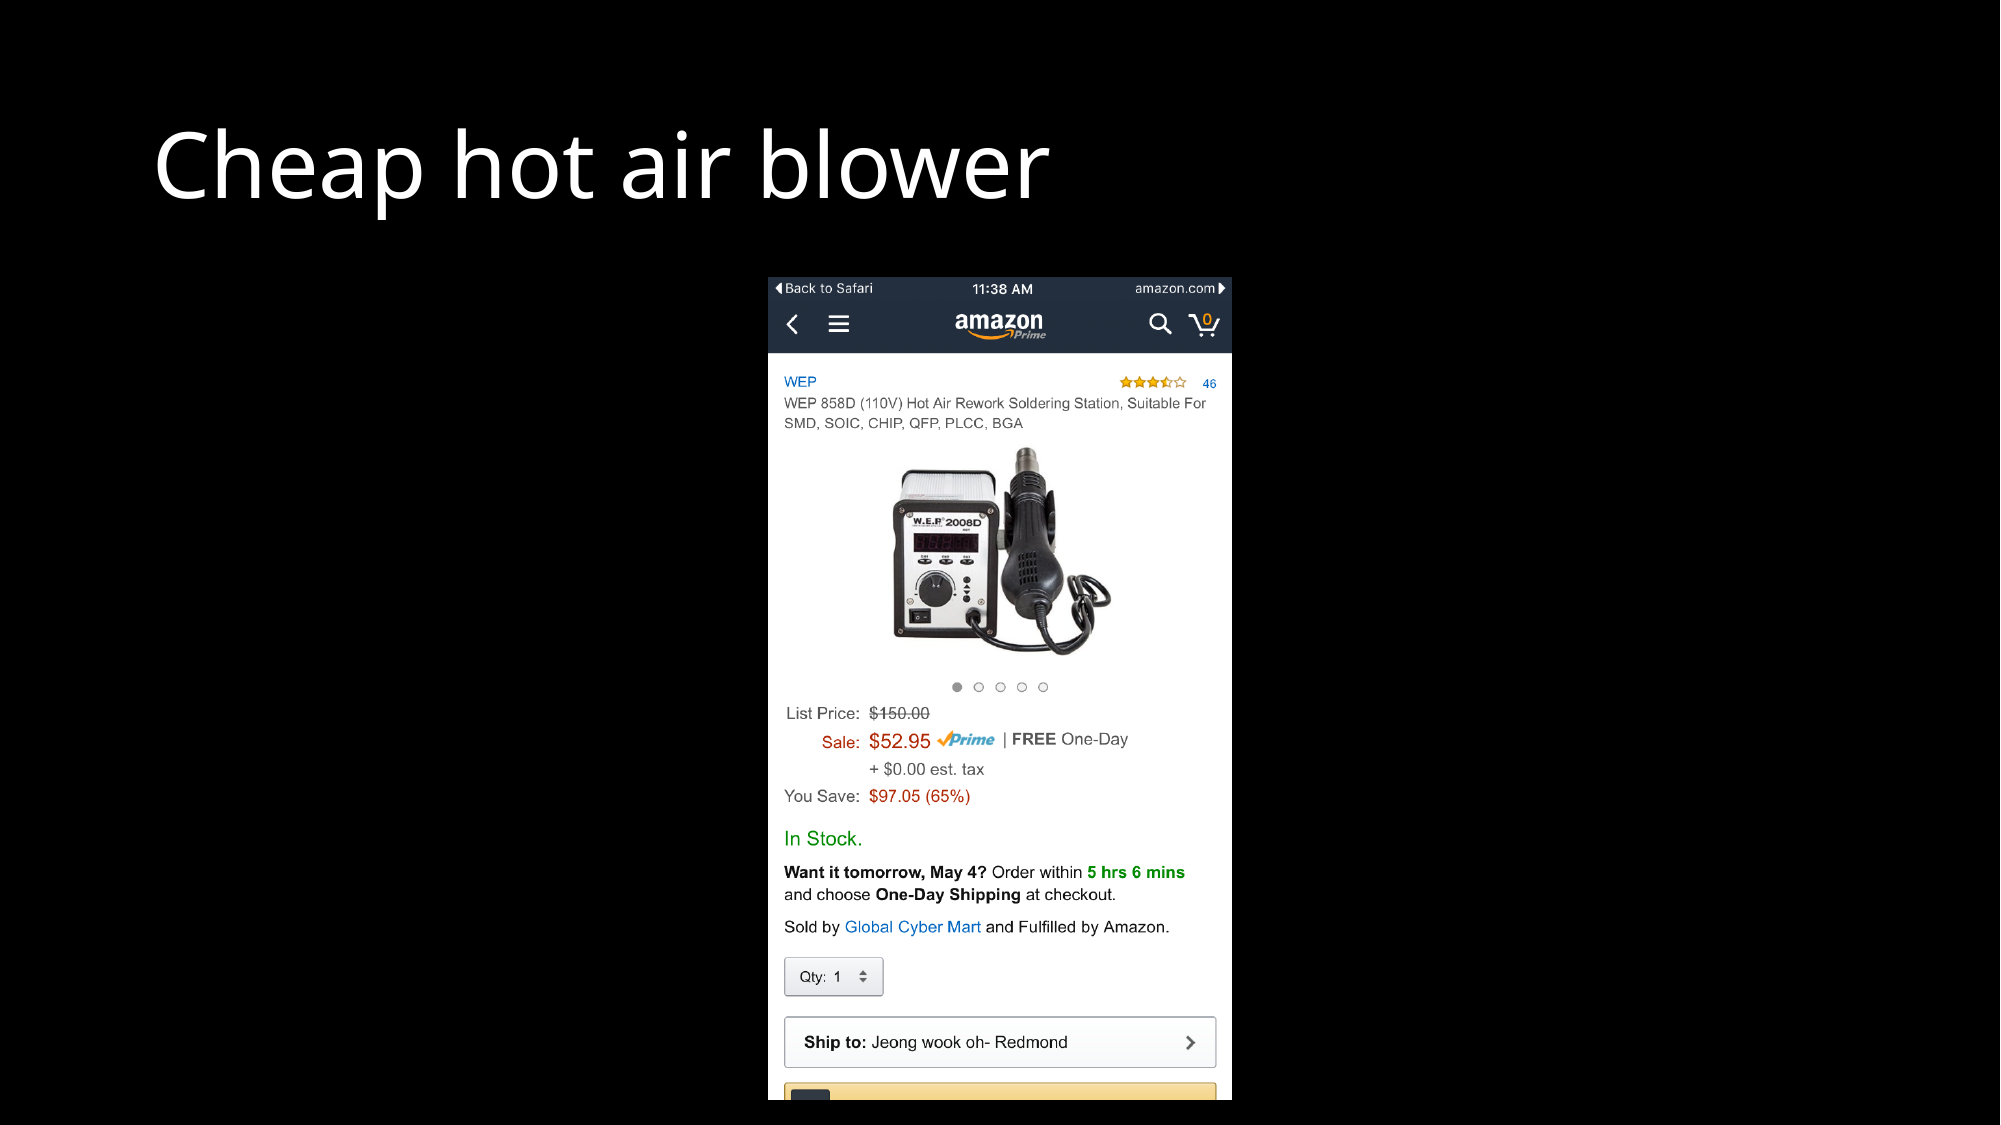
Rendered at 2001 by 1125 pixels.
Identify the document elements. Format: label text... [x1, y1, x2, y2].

title Cheap hot air blower [137, 59, 1863, 278]
picture [768, 277, 1232, 1100]
